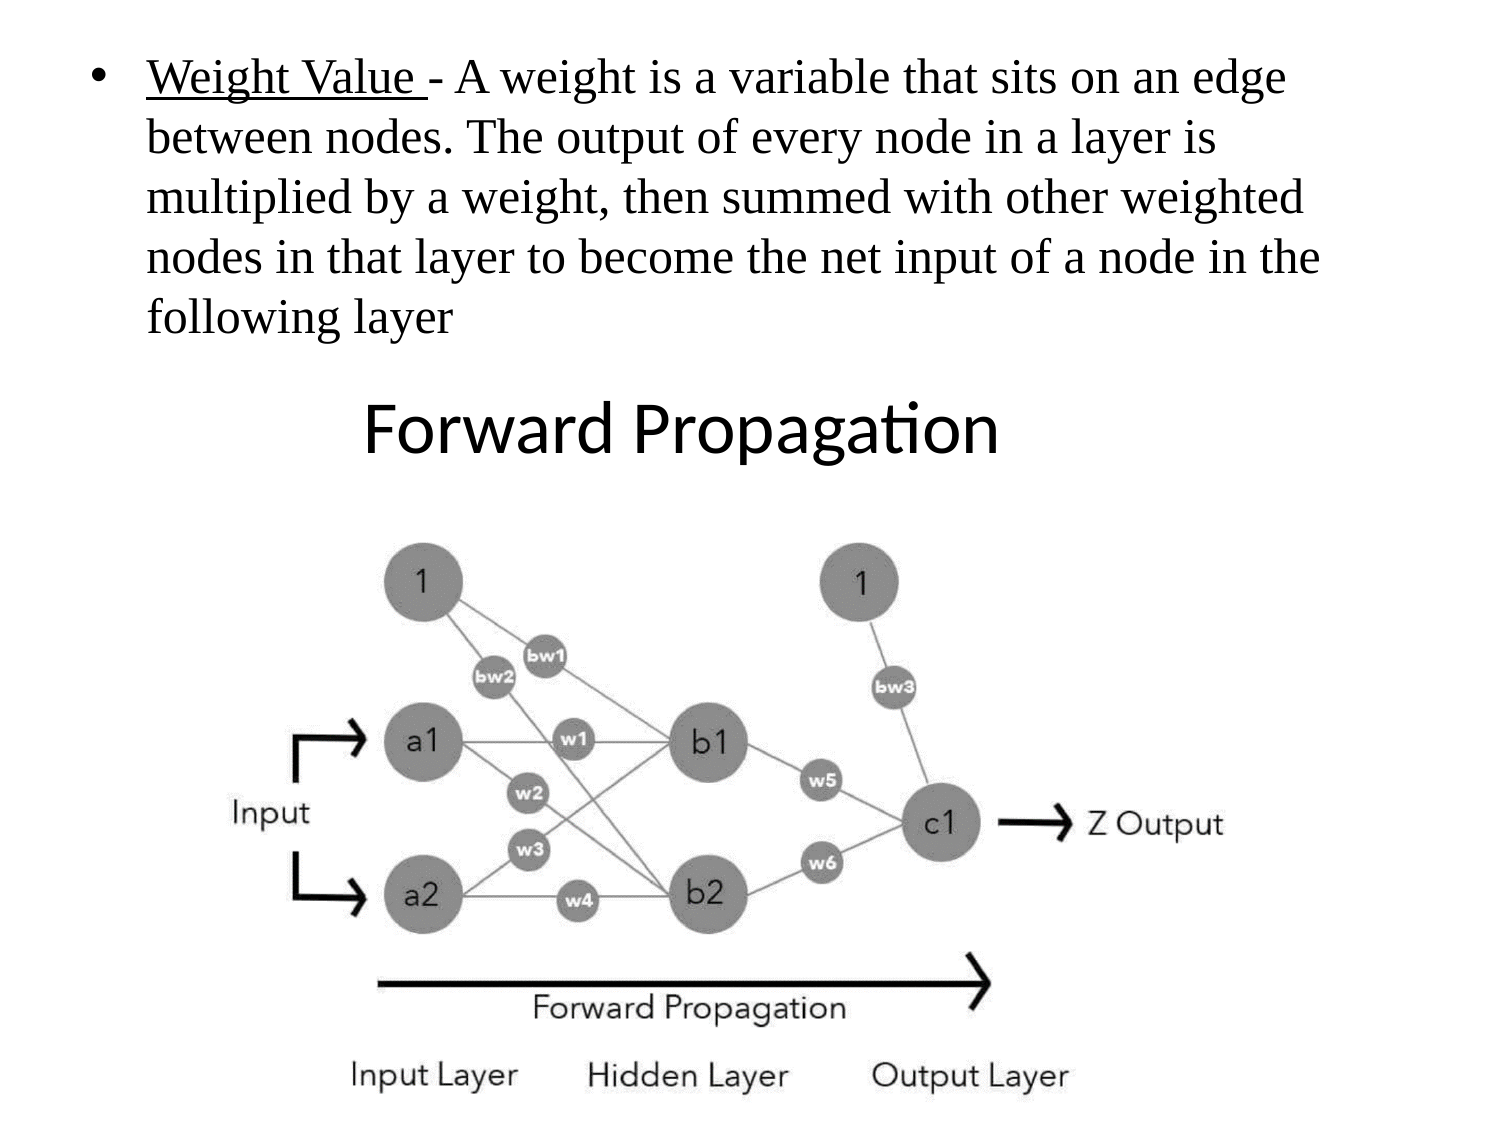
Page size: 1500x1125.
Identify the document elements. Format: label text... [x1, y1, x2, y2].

title Weight Value - A weight is a variable that sits on an edge between nodes. The output of every node in a layer is multiplied by a weight, then summed with other weighted nodes in that layer to become the net input of a node in the following layer [75, 113, 1425, 335]
text_box Forward Propagation [348, 371, 1152, 477]
picture [170, 509, 1270, 1111]
